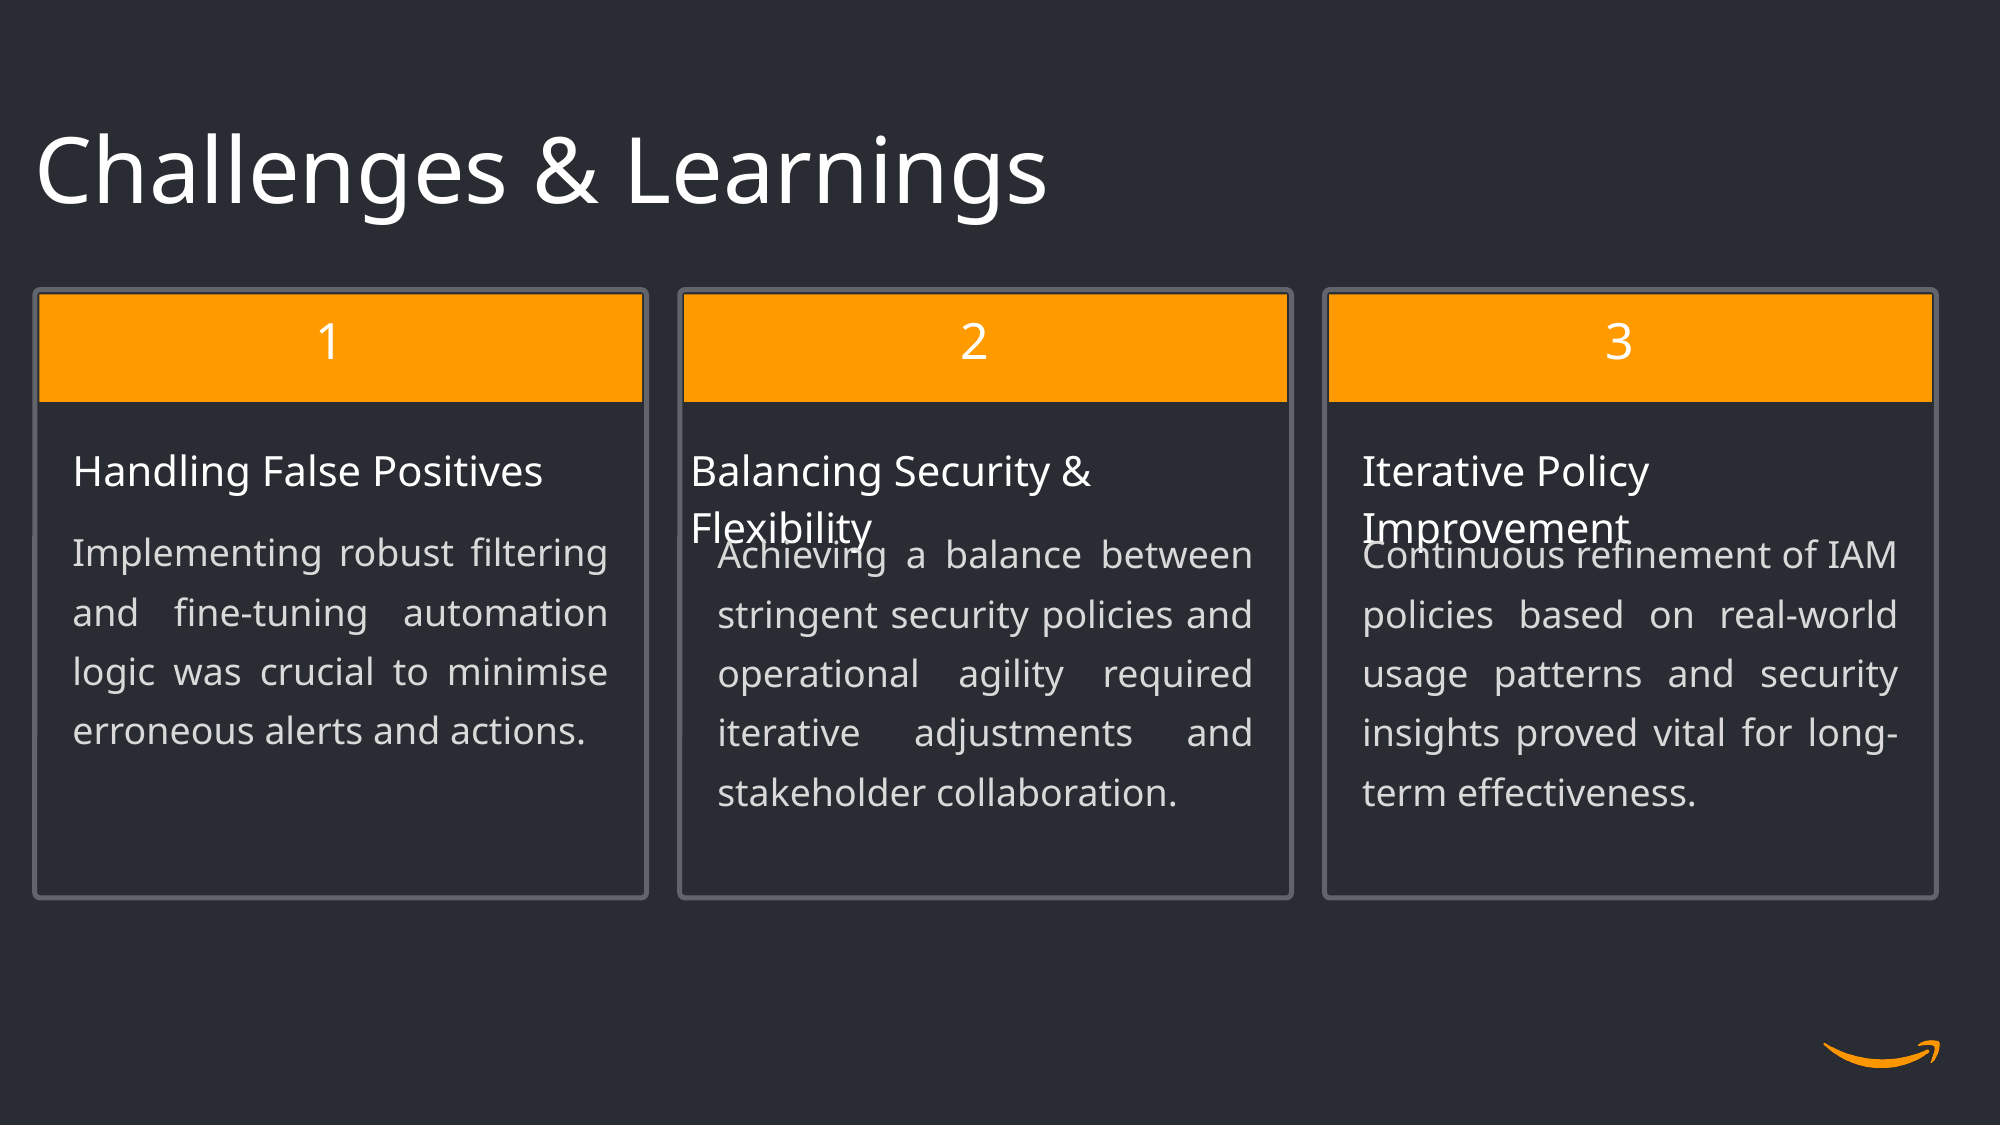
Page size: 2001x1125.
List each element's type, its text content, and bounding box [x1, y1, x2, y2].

picture [1763, 983, 2000, 1125]
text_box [679, 289, 1292, 898]
text_box Challenges & Learnings [34, 106, 917, 218]
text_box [1324, 289, 1937, 898]
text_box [34, 289, 647, 898]
